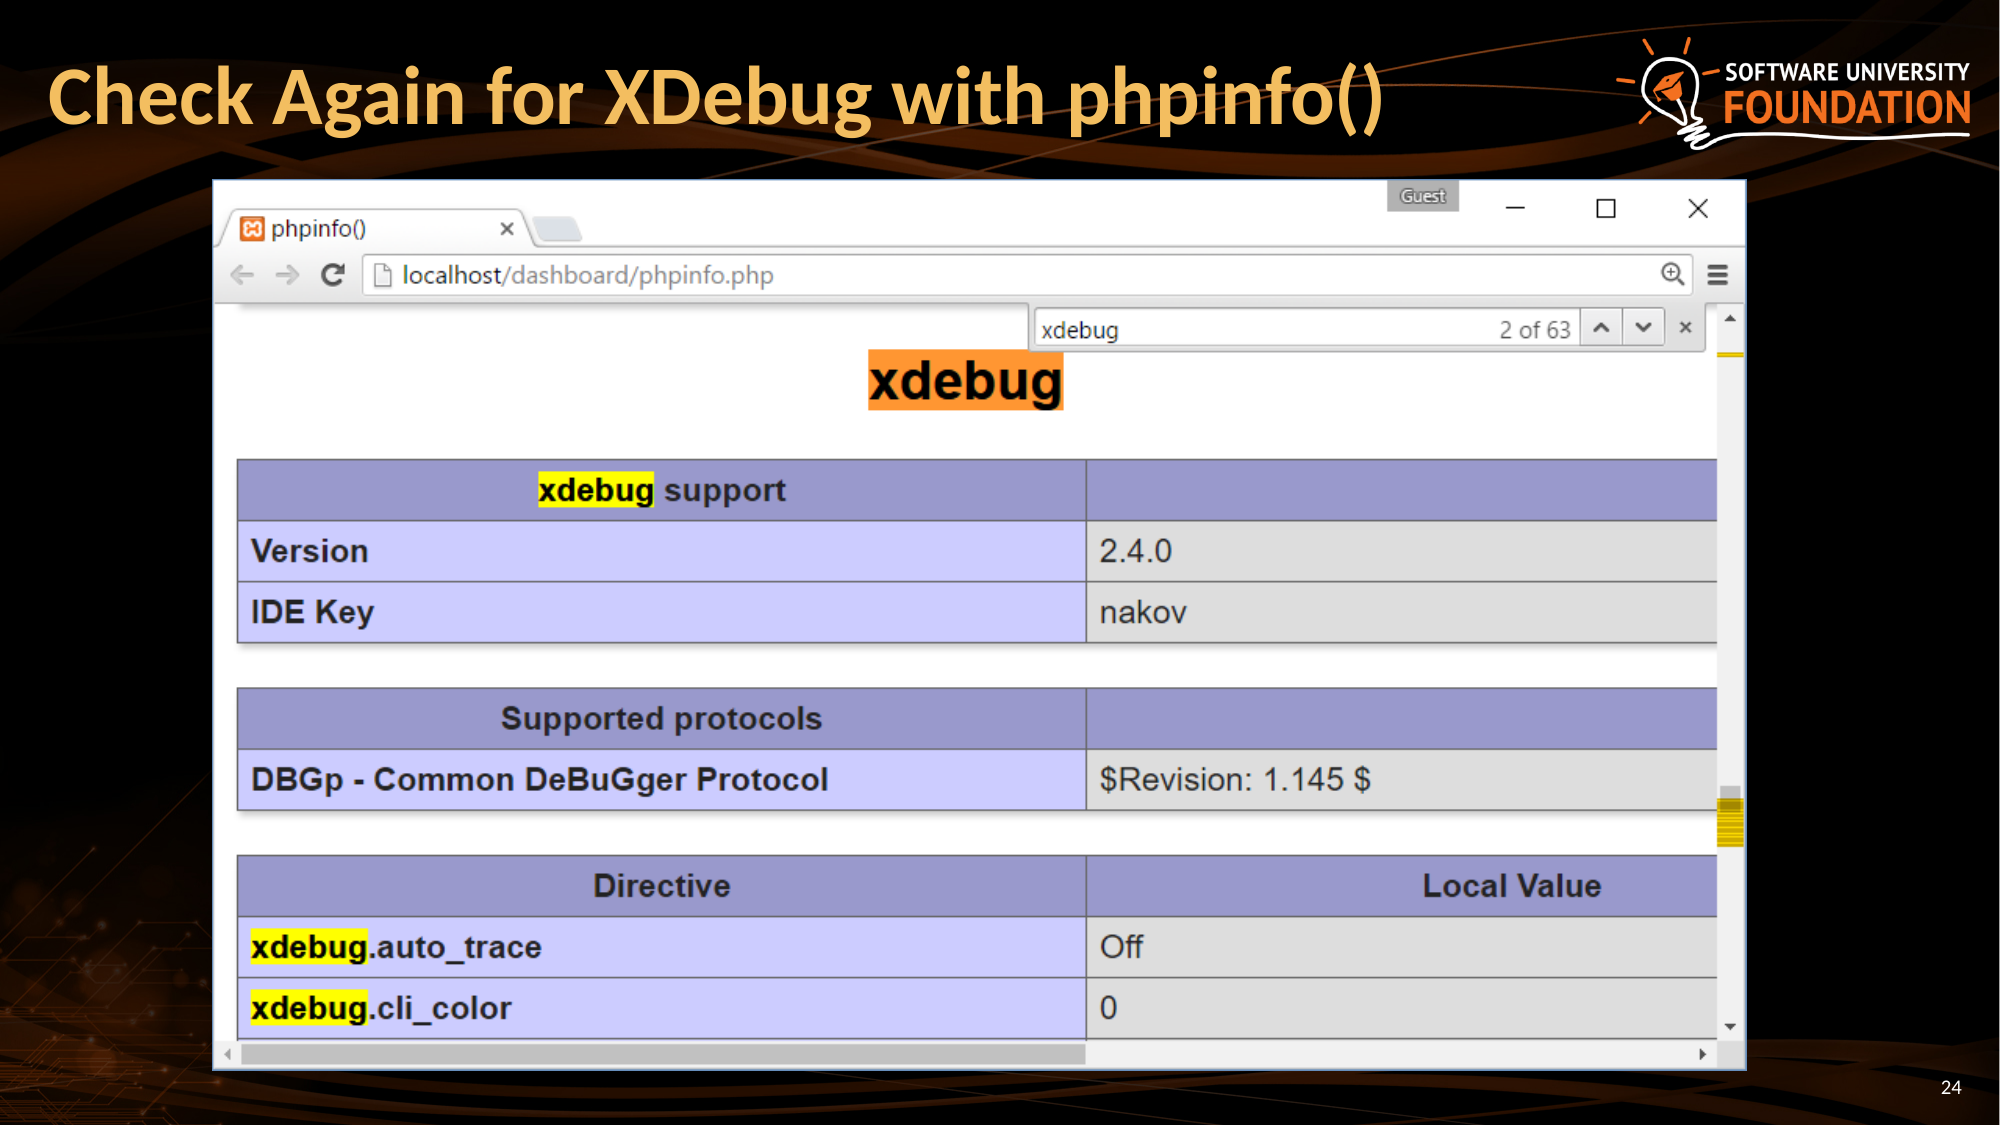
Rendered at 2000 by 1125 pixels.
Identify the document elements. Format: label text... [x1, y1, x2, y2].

picture [0, 0, 2000, 1125]
slide_number 24 [1897, 1070, 1968, 1103]
title Check Again for XDebug with phpinfo() [30, 6, 1602, 189]
